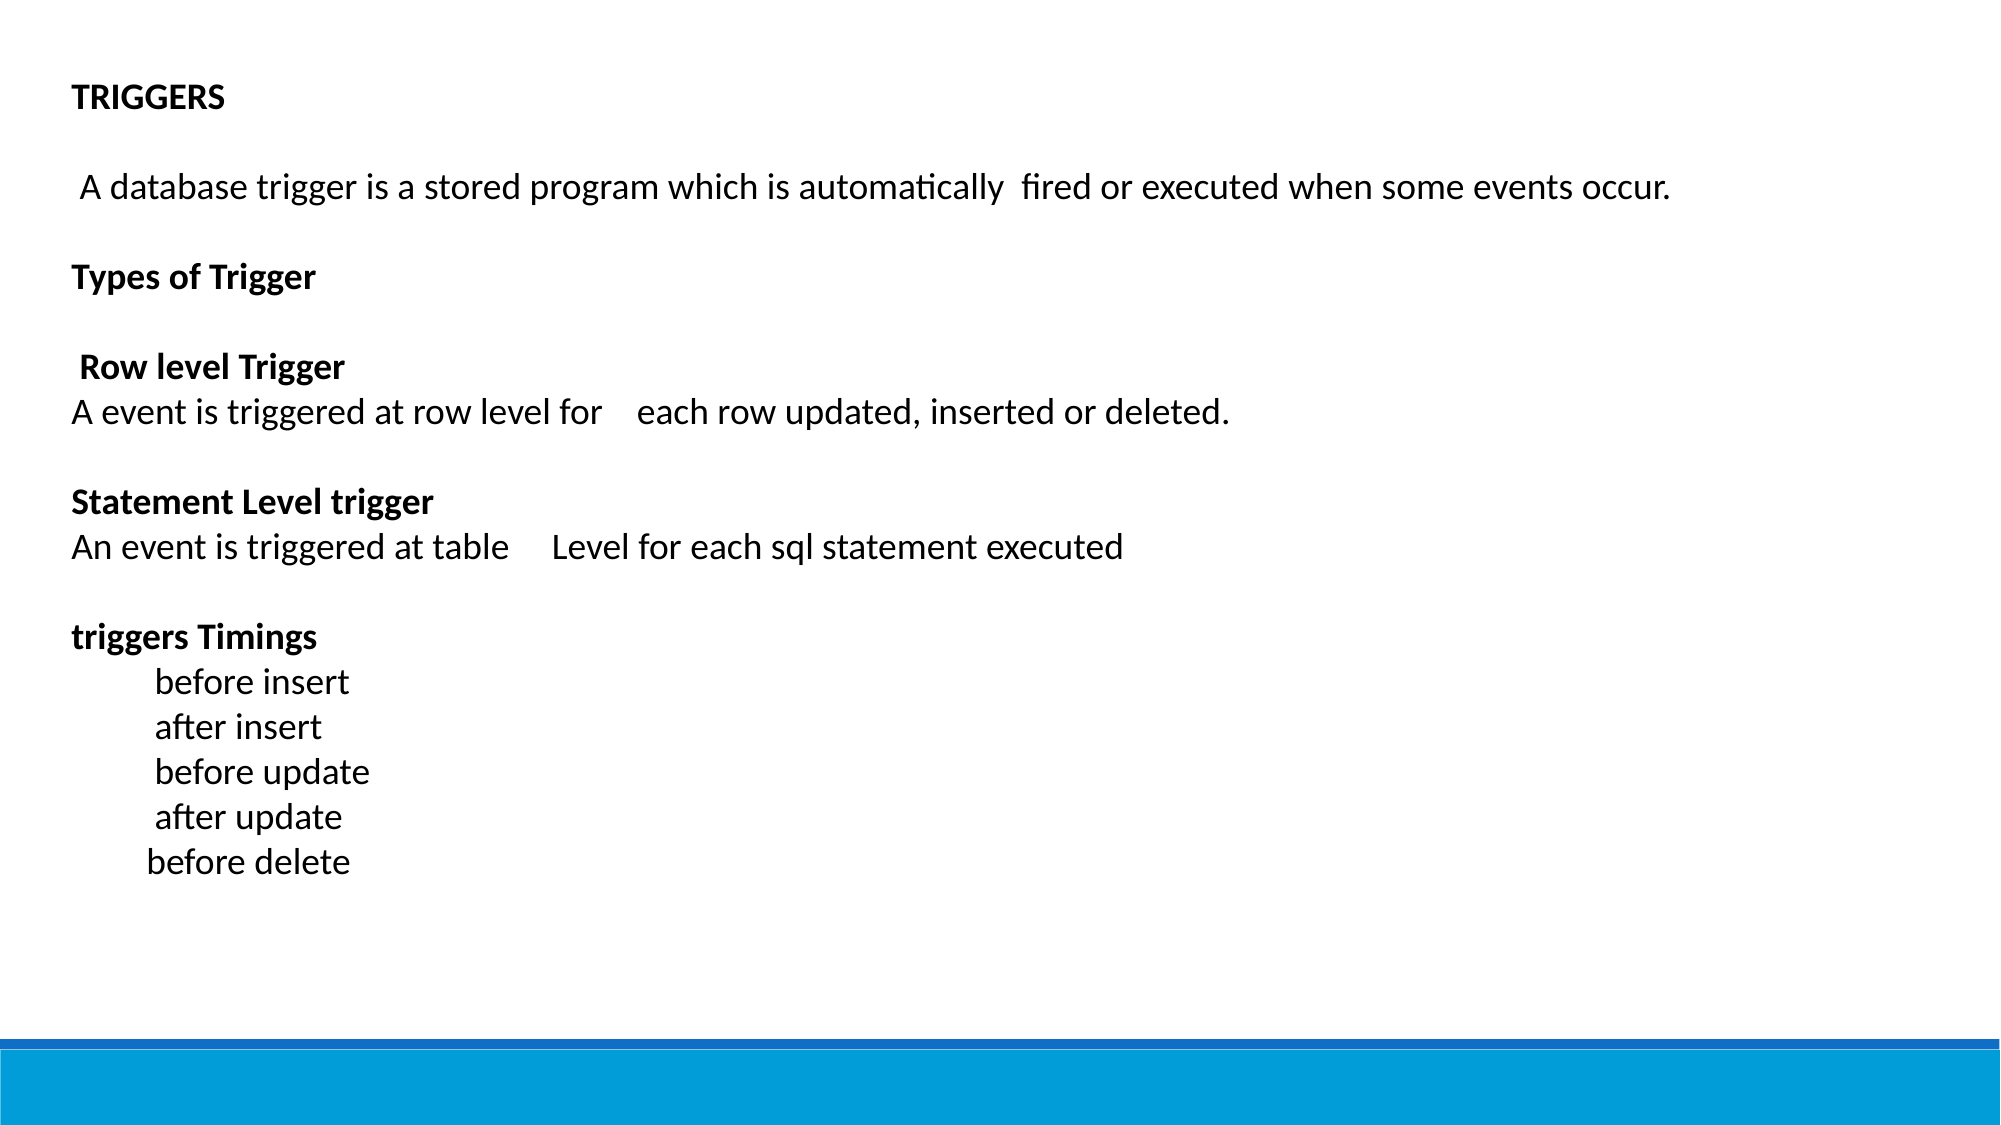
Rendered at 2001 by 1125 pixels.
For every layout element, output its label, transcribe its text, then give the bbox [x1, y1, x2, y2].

text_box TRIGGERS A database trigger is a stored program which is automatically fired or executed when some events occur. Types of Trigger Row level Trigger A event is triggered at row level for each row updated, inserted or deleted. Statement Level trigger An event is triggered at table Level for each sql statement executed triggers Timings before insert after insert before update after update before delete [56, 64, 1833, 980]
